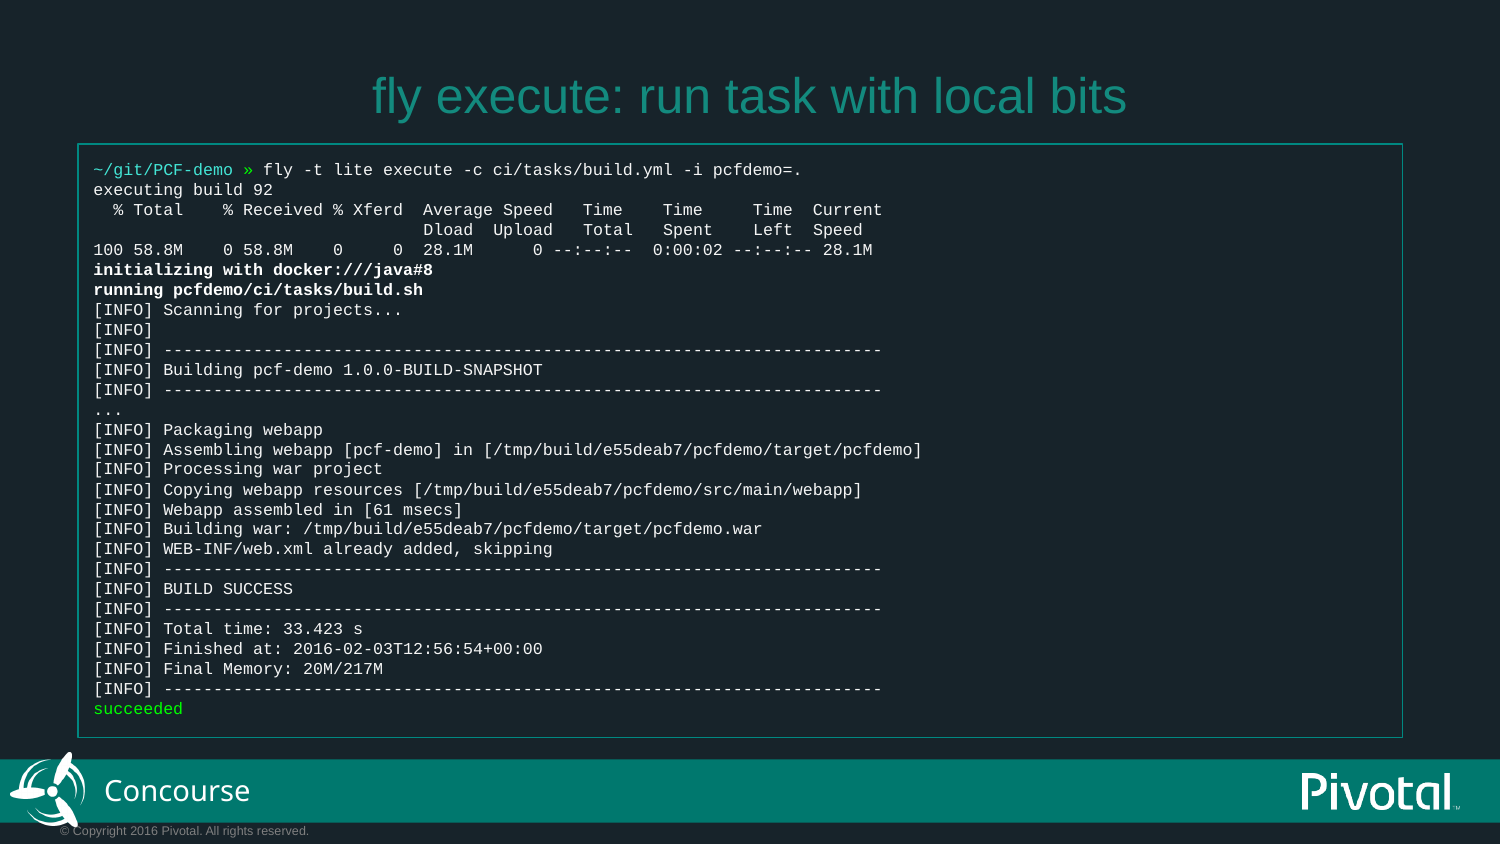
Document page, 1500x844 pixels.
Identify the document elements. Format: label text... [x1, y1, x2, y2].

text_box ~/git/PCF-demo » fly -t lite execute -c ci/tasks/build.yml -i pcfdemo=. executing build 92 % Total % Received % Xferd Average Speed Time Time Time Current Dload Upload Total Spent Left Speed 100 58.8M 0 58.8M 0 0 28.1M 0 --:--:-- 0:00:02 --:--:-- 28.1M initializing with docker:///java#8 running pcfdemo/ci/tasks/build.sh [INFO] Scanning for projects... [INFO] [INFO] ------------------------------------------------------------------------ [INFO] Building pcf-demo 1.0.0-BUILD-SNAPSHOT [INFO] ------------------------------------------------------------------------ ... [INFO] Packaging webapp [INFO] Assembling webapp [pcf-demo] in [/tmp/build/e55deab7/pcfdemo/target/pcfdemo] [INFO] Processing war project [INFO] Copying webapp resources [/tmp/build/e55deab7/pcfdemo/src/main/webapp] [INFO] Webapp assembled in [61 msecs] [INFO] Building war: /tmp/build/e55deab7/pcfdemo/target/pcfdemo.war [INFO] WEB-INF/web.xml already added, skipping [INFO] ------------------------------------------------------------------------ [INFO] BUILD SUCCESS [INFO] ------------------------------------------------------------------------ [INFO] Total time: 33.423 s [INFO] Finished at: 2016-02-03T12:56:54+00:00 [INFO] Final Memory: 20M/217M [INFO] ------------------------------------------------------------------------ succeeded [78, 143, 1403, 738]
picture [1302, 773, 1460, 810]
text_box fly execute: run task with local bits [37, 49, 1463, 132]
picture [10, 752, 85, 827]
